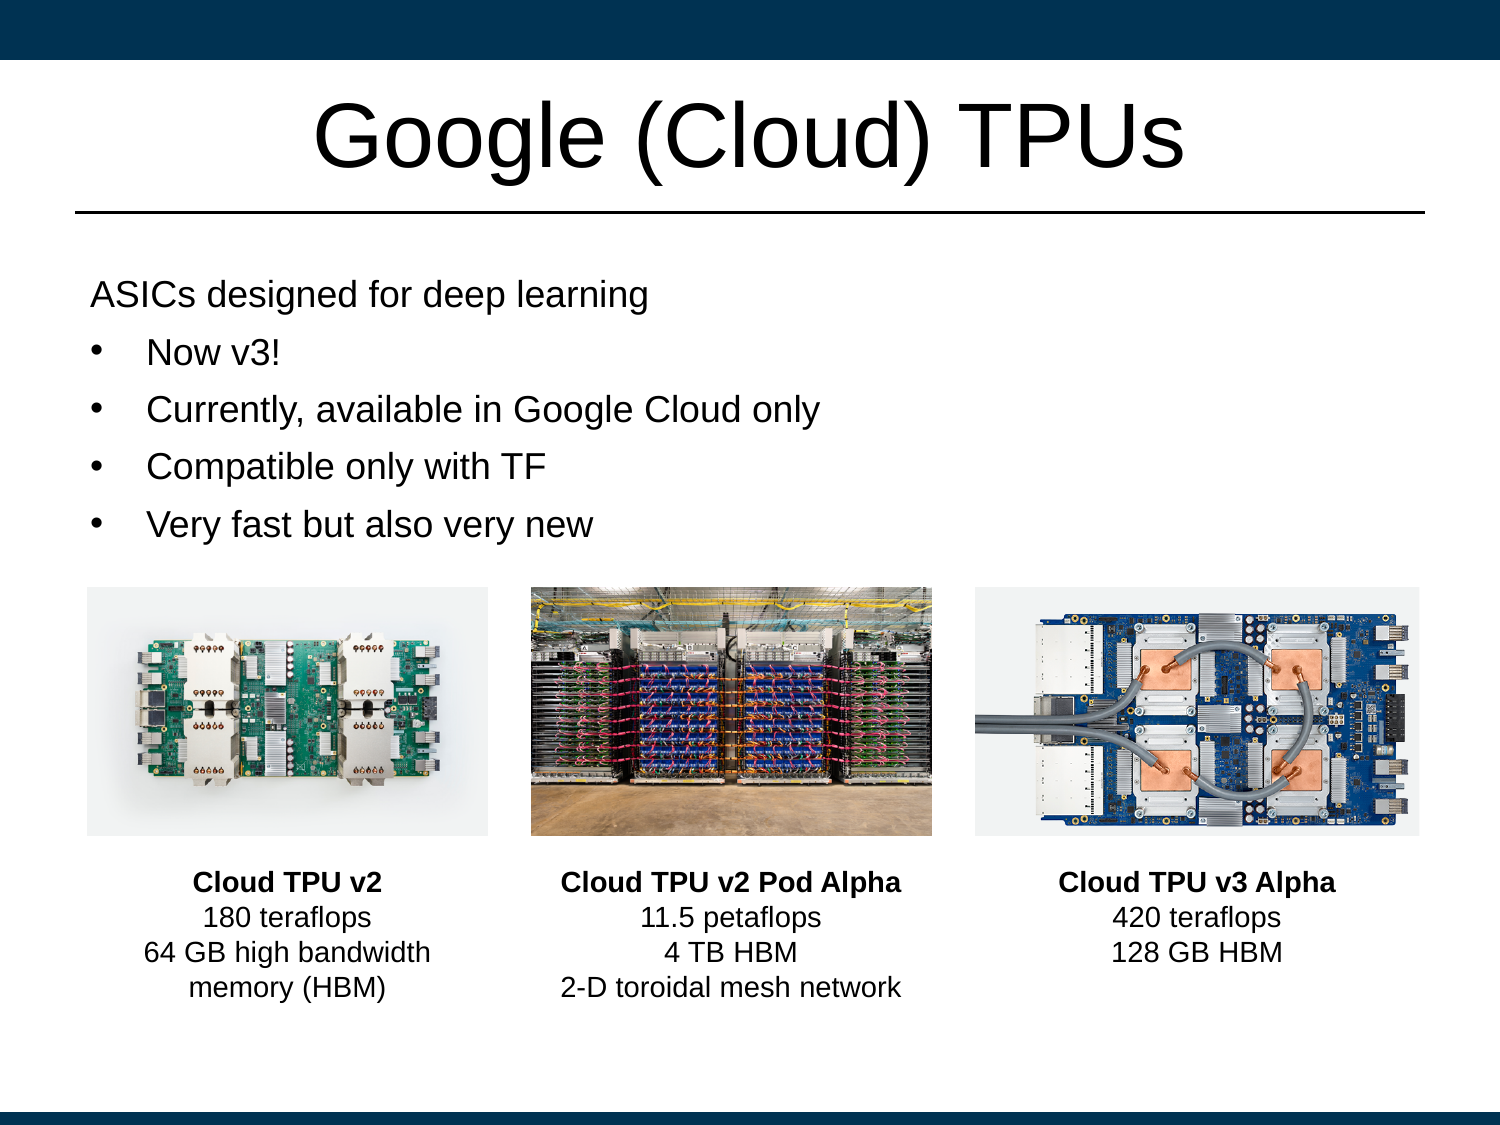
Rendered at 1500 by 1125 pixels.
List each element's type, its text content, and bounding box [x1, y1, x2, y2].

text_box Cloud TPU v2 180 teraflops 64 GB high bandwidth memory (HBM) [103, 856, 472, 1013]
text_box Cloud TPU v2 Pod Alpha 11.5 petaflops 4 TB HBM 2-D toroidal mesh network [539, 856, 923, 1013]
picture [87, 586, 488, 836]
text_box Cloud TPU v3 Alpha 420 teraflops 128 GB HBM [1032, 856, 1362, 978]
title Google (Cloud) TPUs [75, 37, 1425, 225]
list ASICs designed for deep learning Now v3! Currently, available in Google Cloud only Compatible only with TF Very fast but also very new [75, 262, 1425, 563]
picture [974, 586, 1420, 836]
picture [530, 586, 932, 836]
